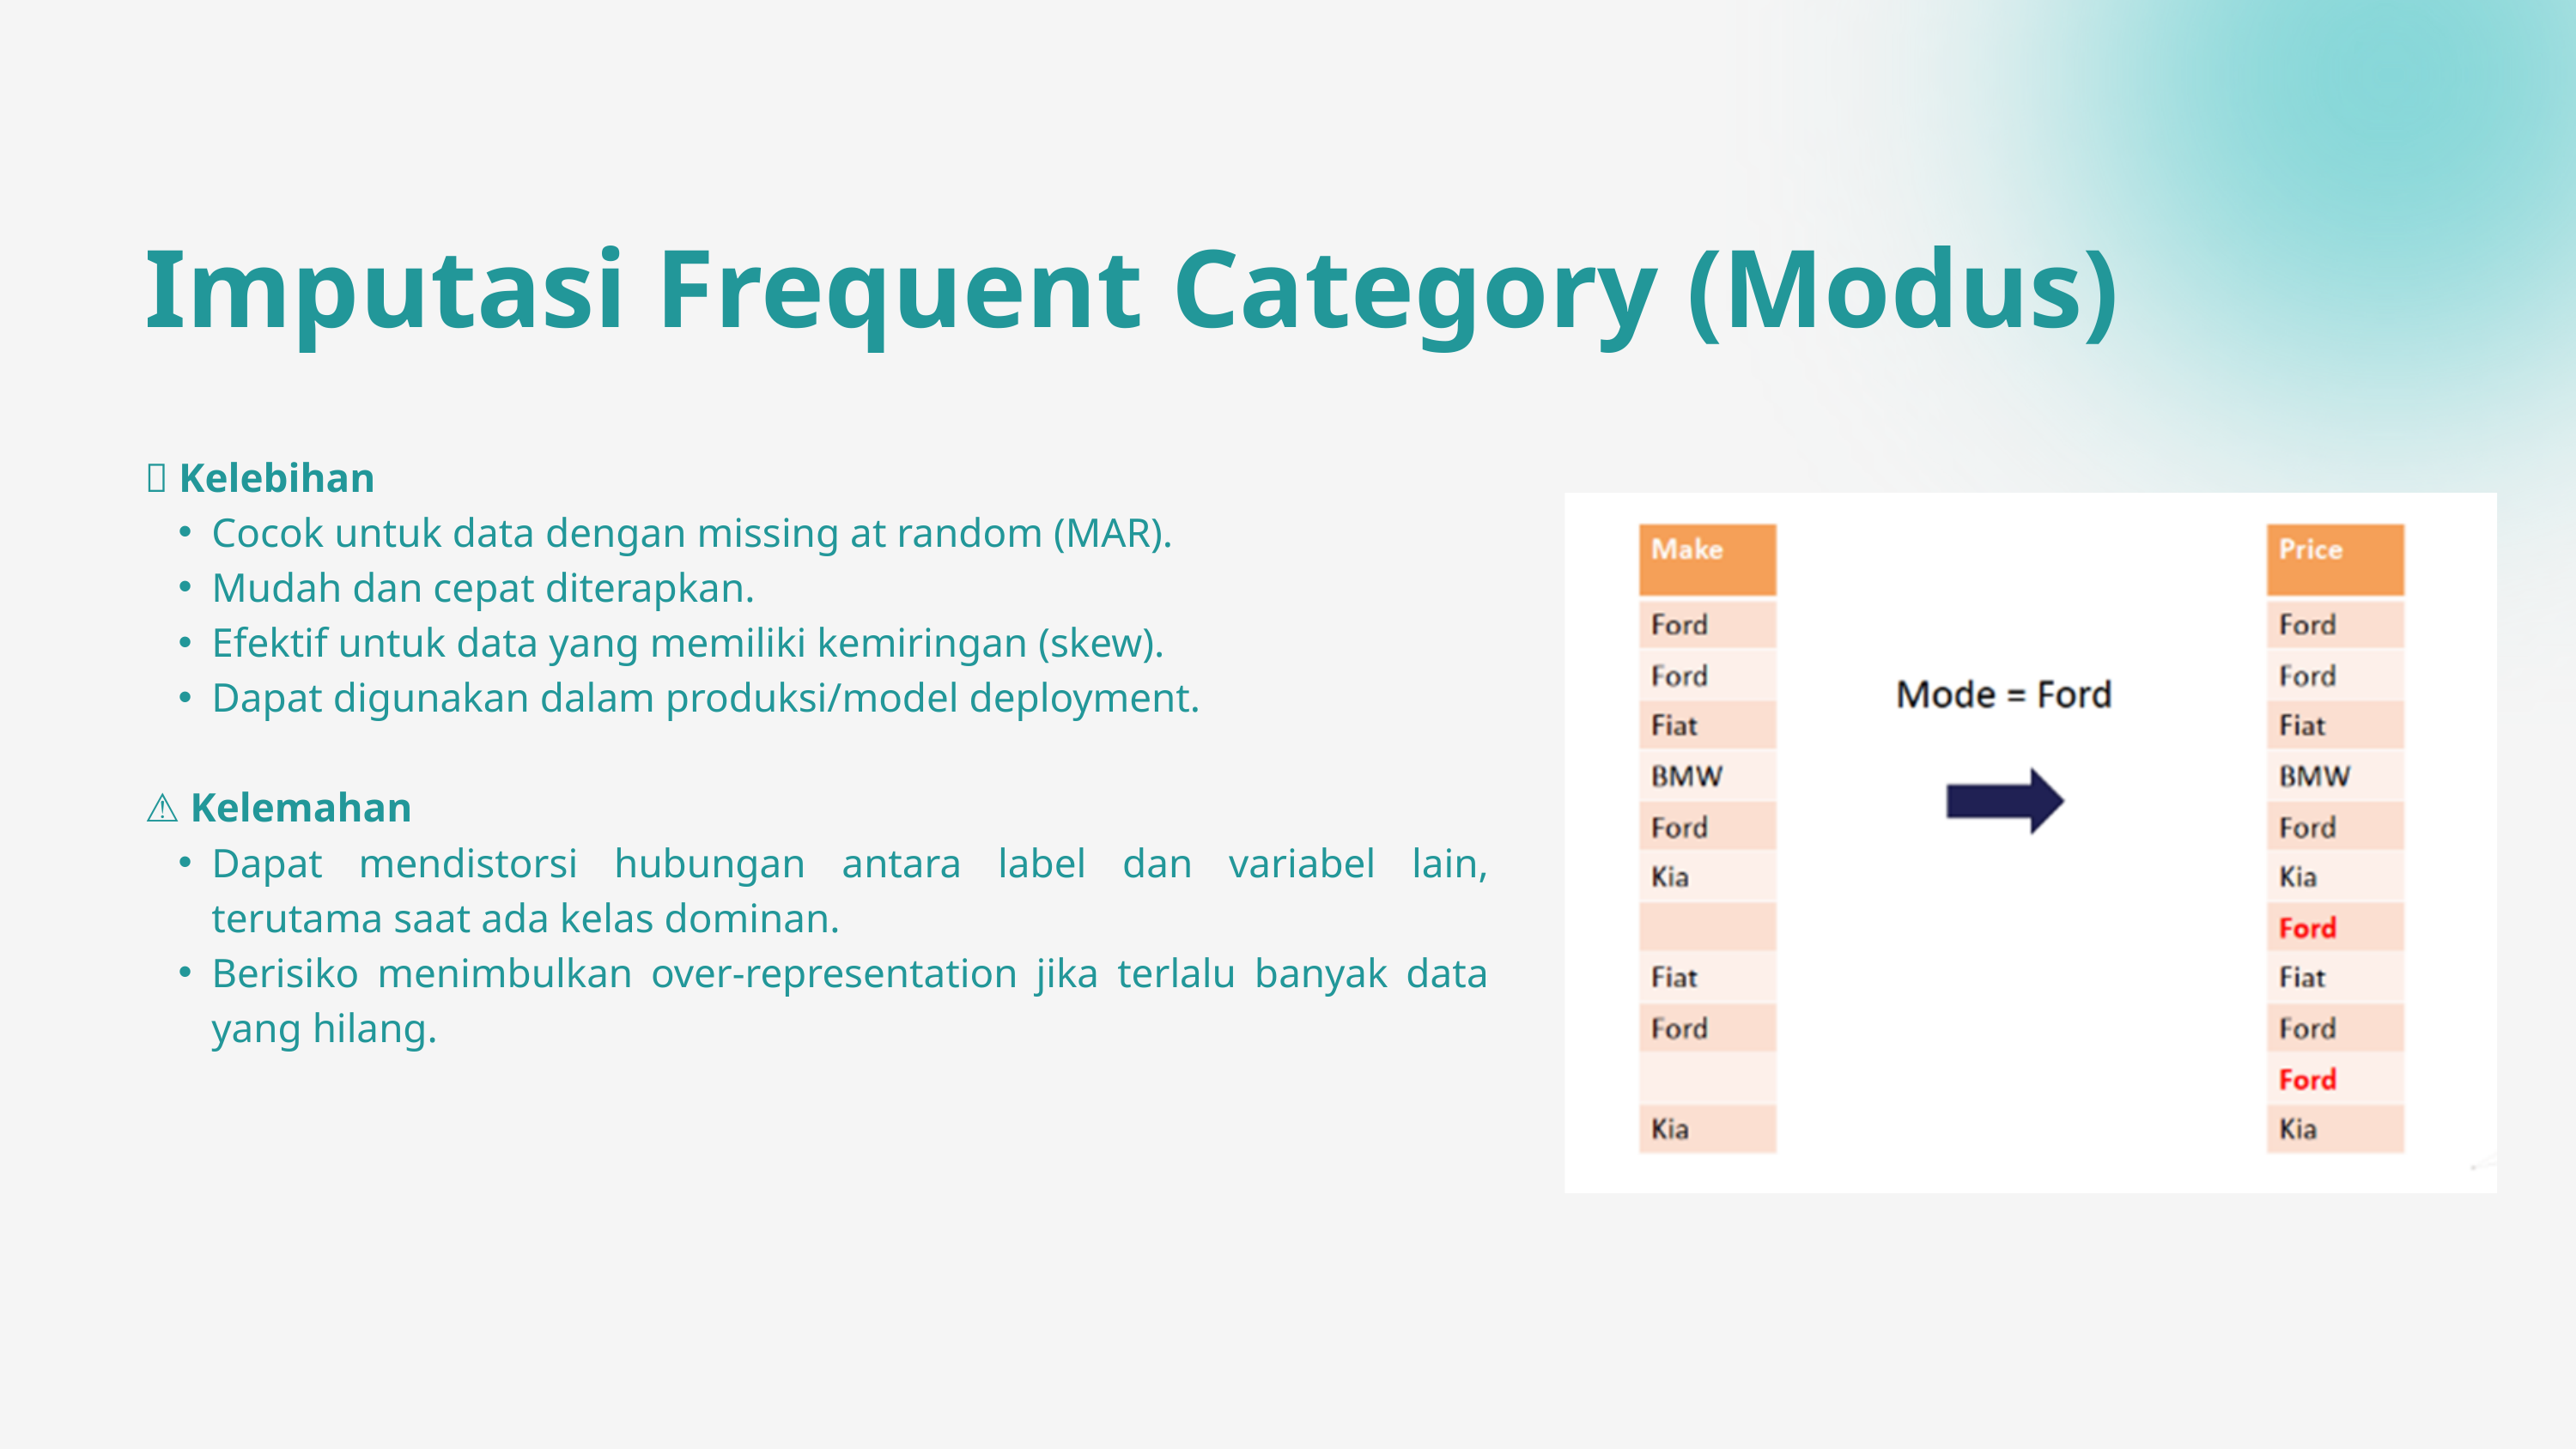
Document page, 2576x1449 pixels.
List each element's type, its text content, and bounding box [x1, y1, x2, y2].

text_box Imputasi Frequent Category (Modus) [144, 258, 2262, 349]
text_box ✅ Kelebihan Cocok untuk data dengan missing at random (MAR). Mudah dan cepat diterapkan. Efektif untuk data yang memiliki kemiringan (skew). Dapat digunakan dalam produksi/model deployment. ⚠️ Kelemahan Dapat mendistorsi hubungan antara label dan variabel lain, terutama saat ada kelas dominan. Berisiko menimbulkan over-representation jika terlalu banyak data yang hilang. [144, 445, 1490, 1106]
text_box [1564, 493, 2498, 1193]
text_box [1725, 0, 2576, 724]
